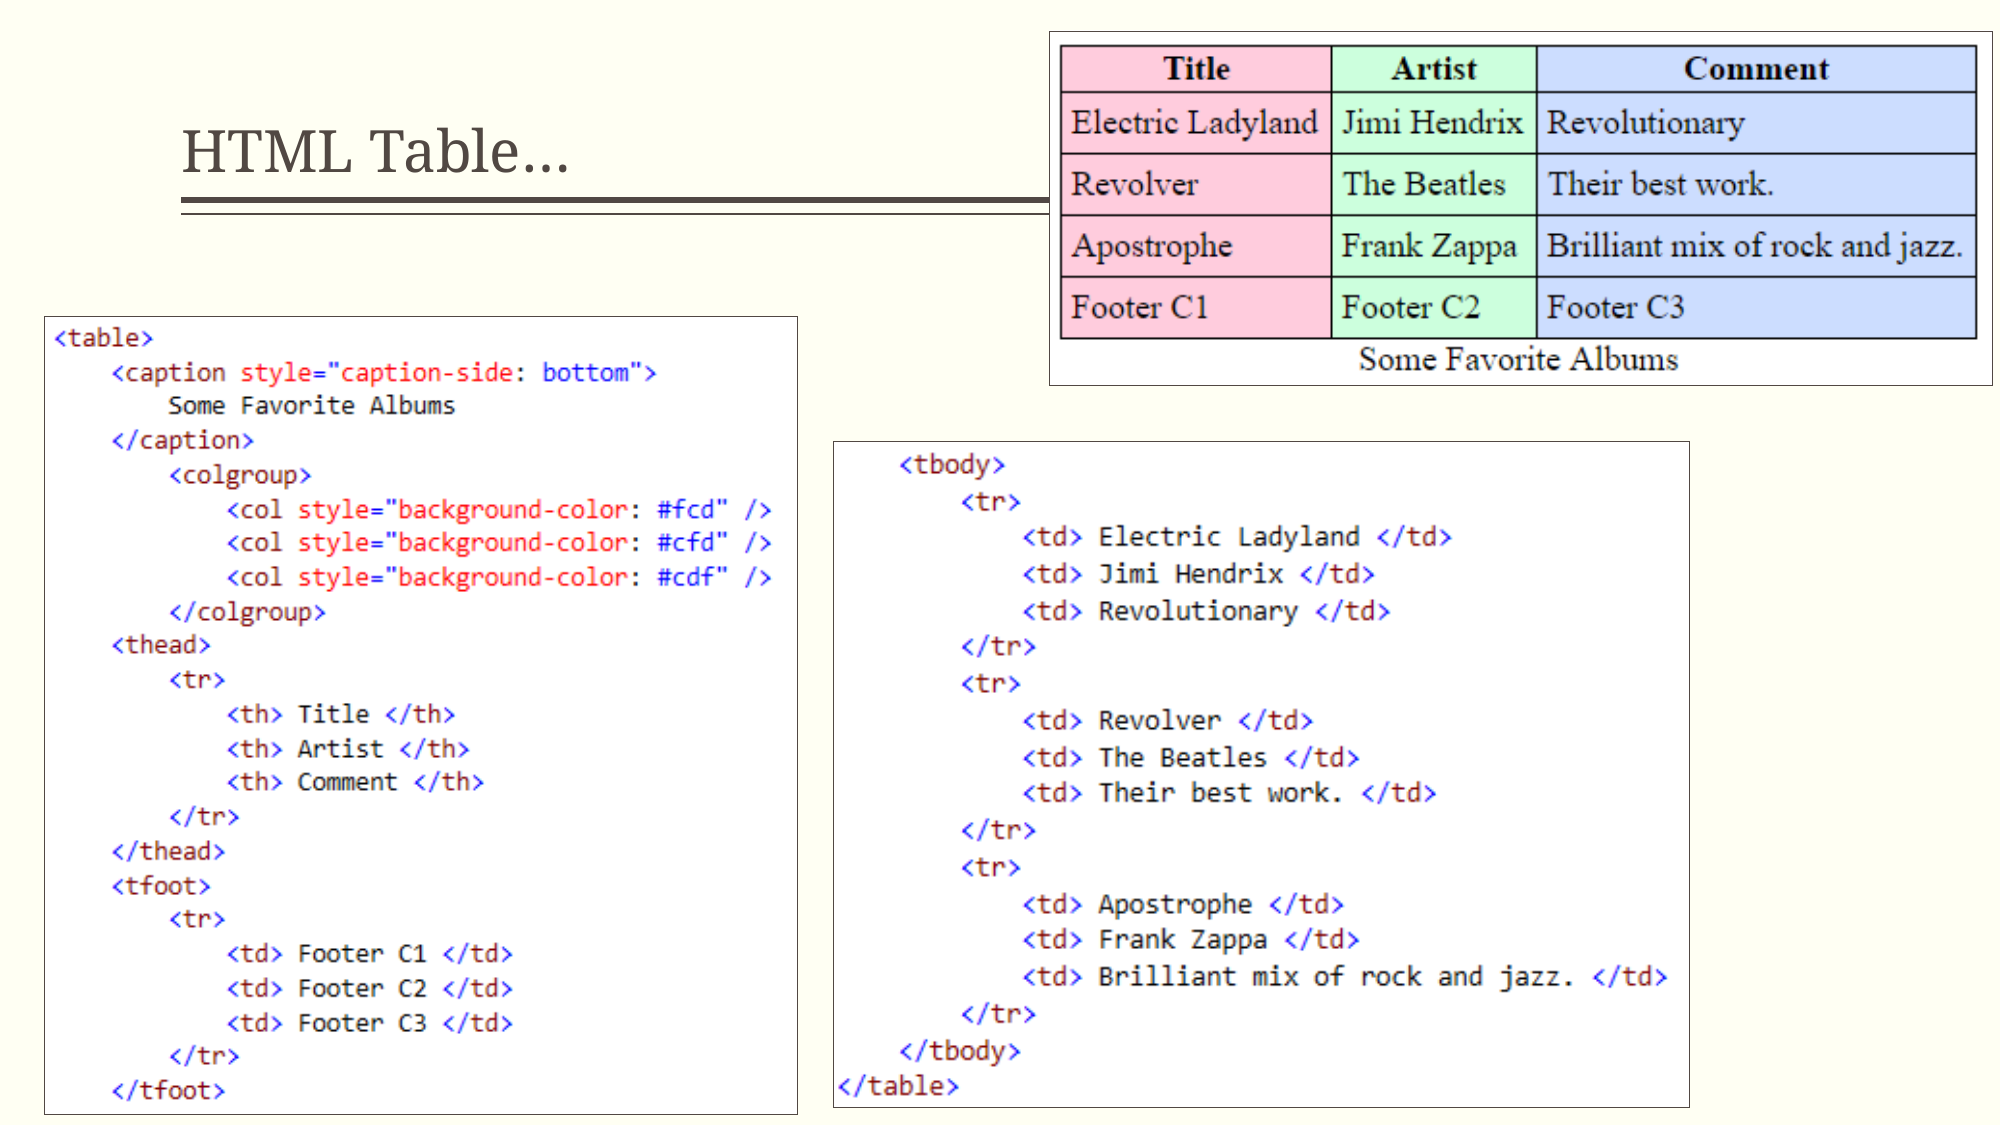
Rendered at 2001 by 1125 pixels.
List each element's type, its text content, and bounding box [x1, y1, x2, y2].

title HTML Table… [181, 12, 1819, 193]
picture [1049, 30, 1993, 386]
picture [44, 316, 798, 1115]
picture [833, 441, 1690, 1108]
